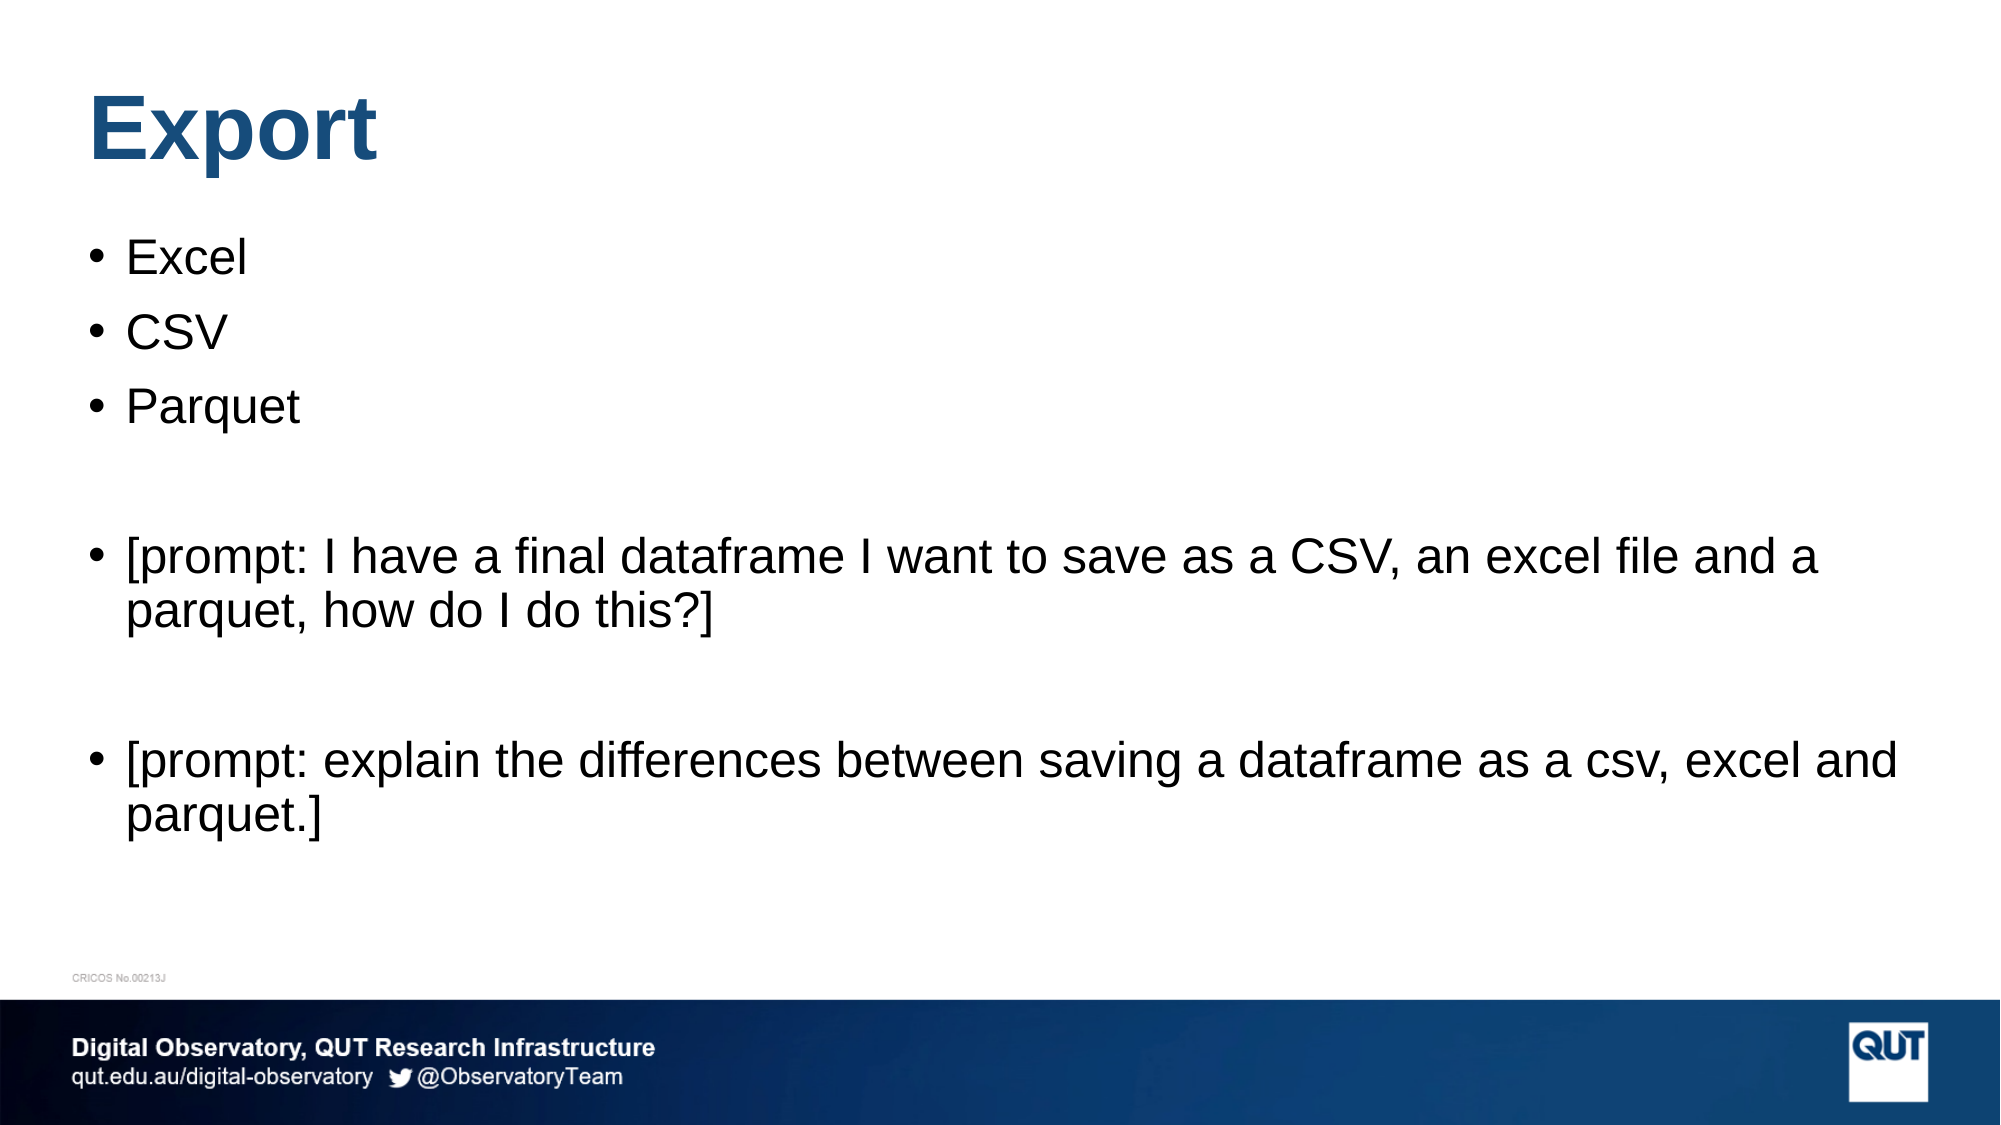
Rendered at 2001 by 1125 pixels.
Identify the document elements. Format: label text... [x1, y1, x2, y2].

list Excel CSV Parquet [prompt: I have a final dataframe I want to save as a CSV, an excel file and a parquet, how do I do this?] [prompt: explain the differences between saving a dataframe as a csv, excel and parquet.] [73, 223, 1927, 966]
picture [0, 965, 2000, 1125]
title Export [73, 59, 1927, 201]
